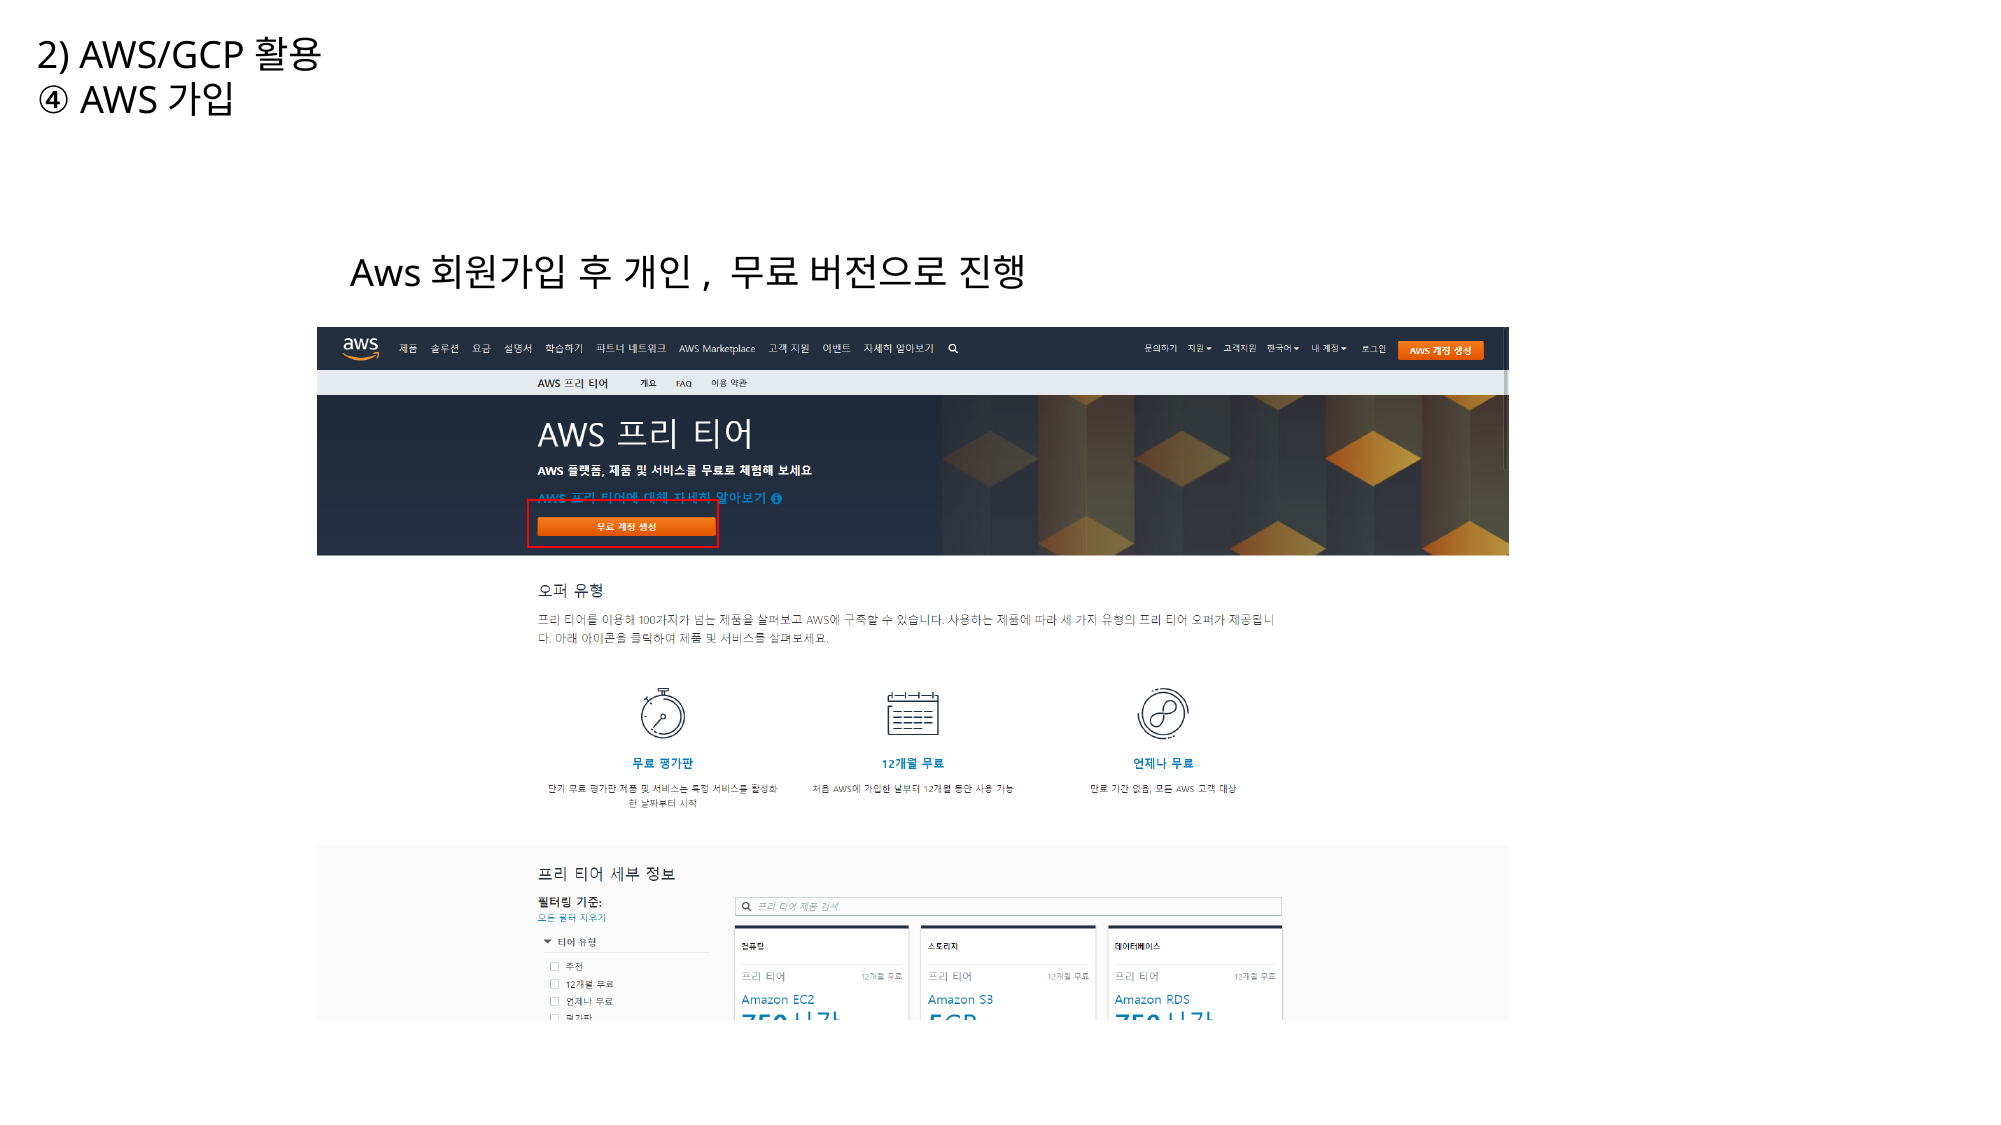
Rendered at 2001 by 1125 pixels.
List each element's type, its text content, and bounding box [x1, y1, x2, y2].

text_box Aws회원가입 후 개인, 무료 버전으로 진행 [335, 241, 1043, 302]
picture [317, 327, 1509, 1020]
text_box 2) AWS/GCP활용 ④ AWS가입 [22, 23, 1023, 129]
